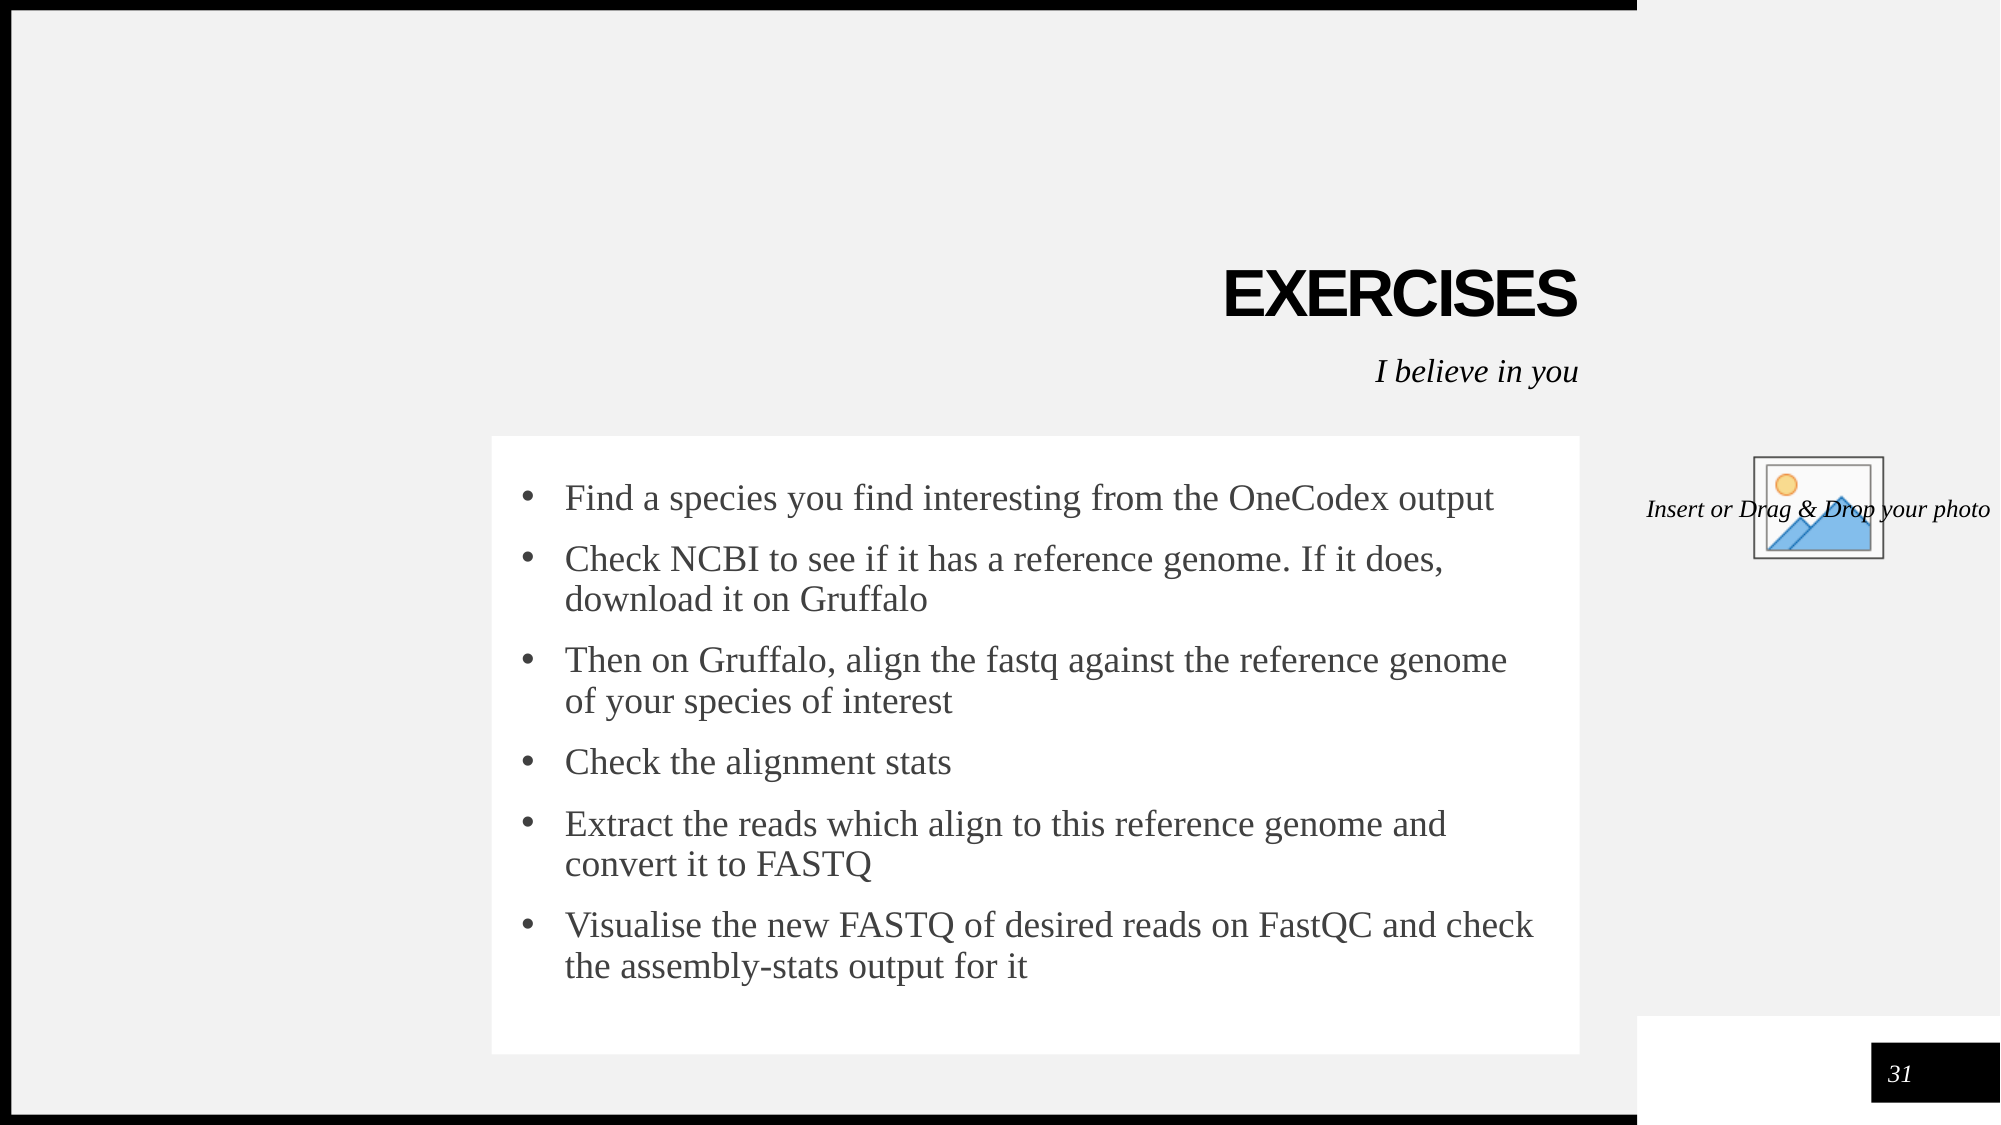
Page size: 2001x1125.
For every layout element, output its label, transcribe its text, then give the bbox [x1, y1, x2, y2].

title EXERCISES [729, 259, 1580, 330]
list Find a species you find interesting from the OneCodex output Check NCBI to see if it has a reference genome. If it does, download it on Gruffalo Then on Gruffalo, align the fastq against the reference genome of your species of interest Check the alignment stats Extract the reads which align to this reference genome and convert it to FASTQ Visualise the new FASTQ of desired reads on FastQC and check the assembly-stats output for it [491, 436, 1580, 1055]
picture [1637, 0, 2000, 1016]
list I believe in you [729, 353, 1580, 413]
slide_number 31 [1877, 1050, 1924, 1096]
